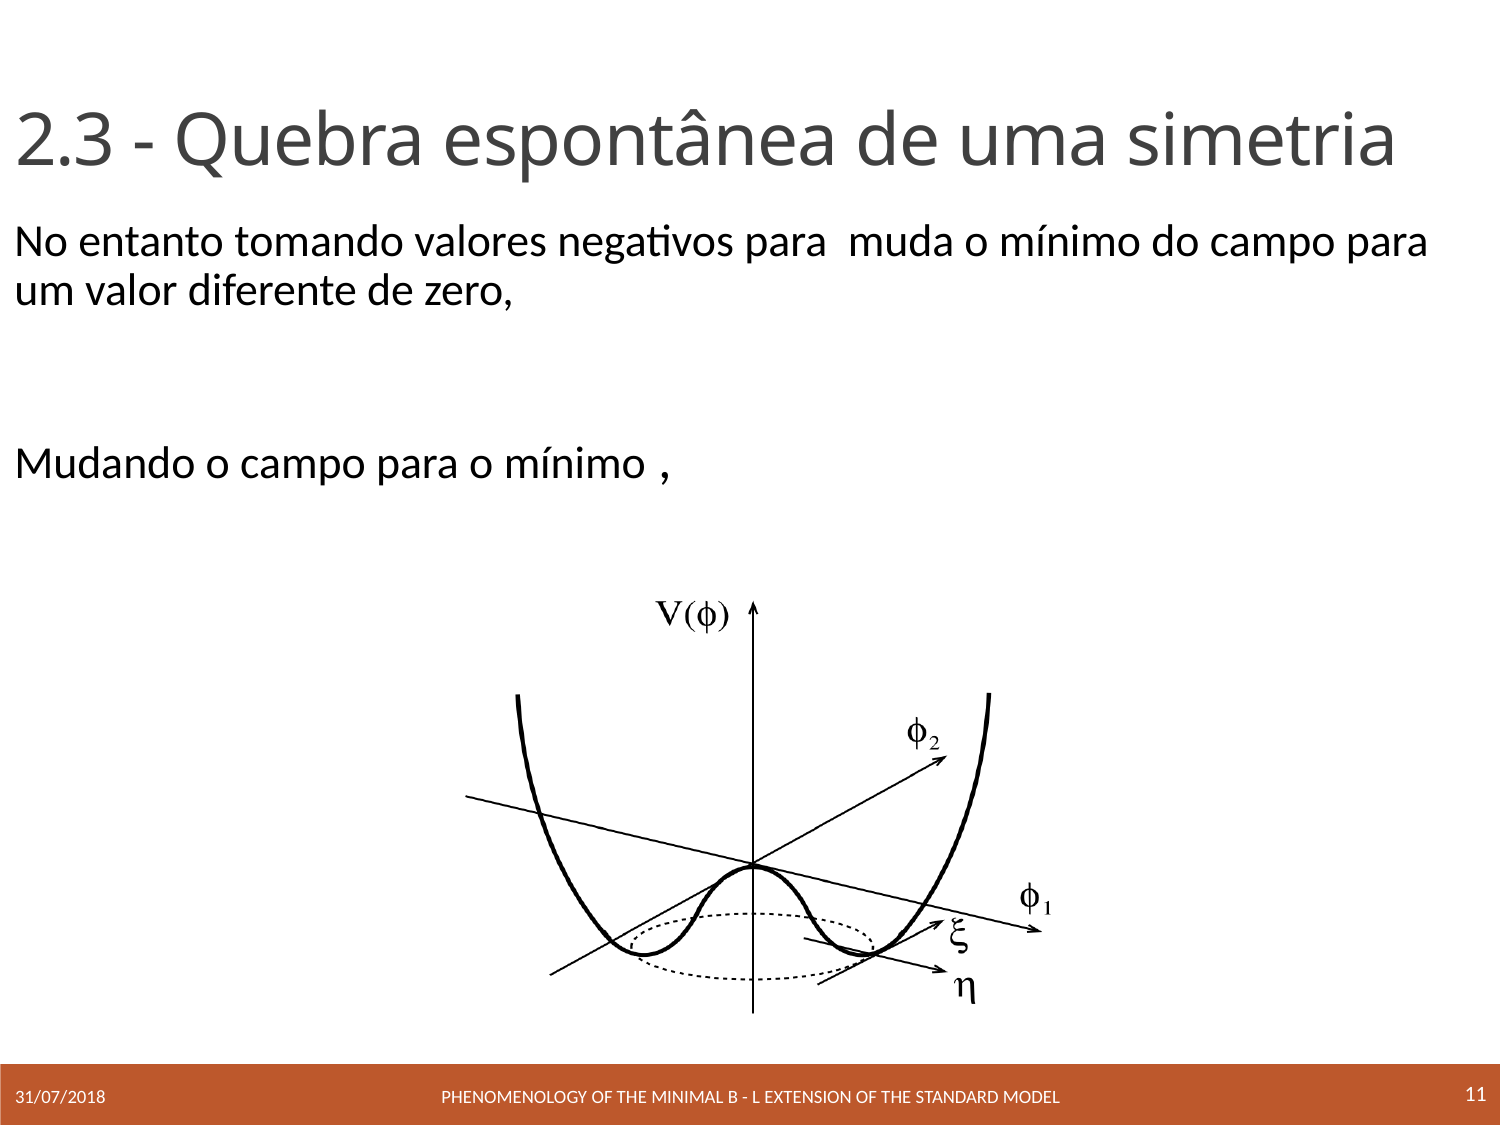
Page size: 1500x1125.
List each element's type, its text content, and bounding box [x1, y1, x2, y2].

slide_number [0, 1066, 279, 1125]
title 2.3 - Quebra espontânea de uma simetria [0, 0, 1500, 188]
picture [411, 561, 1093, 1039]
slide_number 11 [1340, 1062, 1500, 1123]
footer Phenomenology of the minimal B - L extension of the Standard Model [279, 1066, 1222, 1125]
